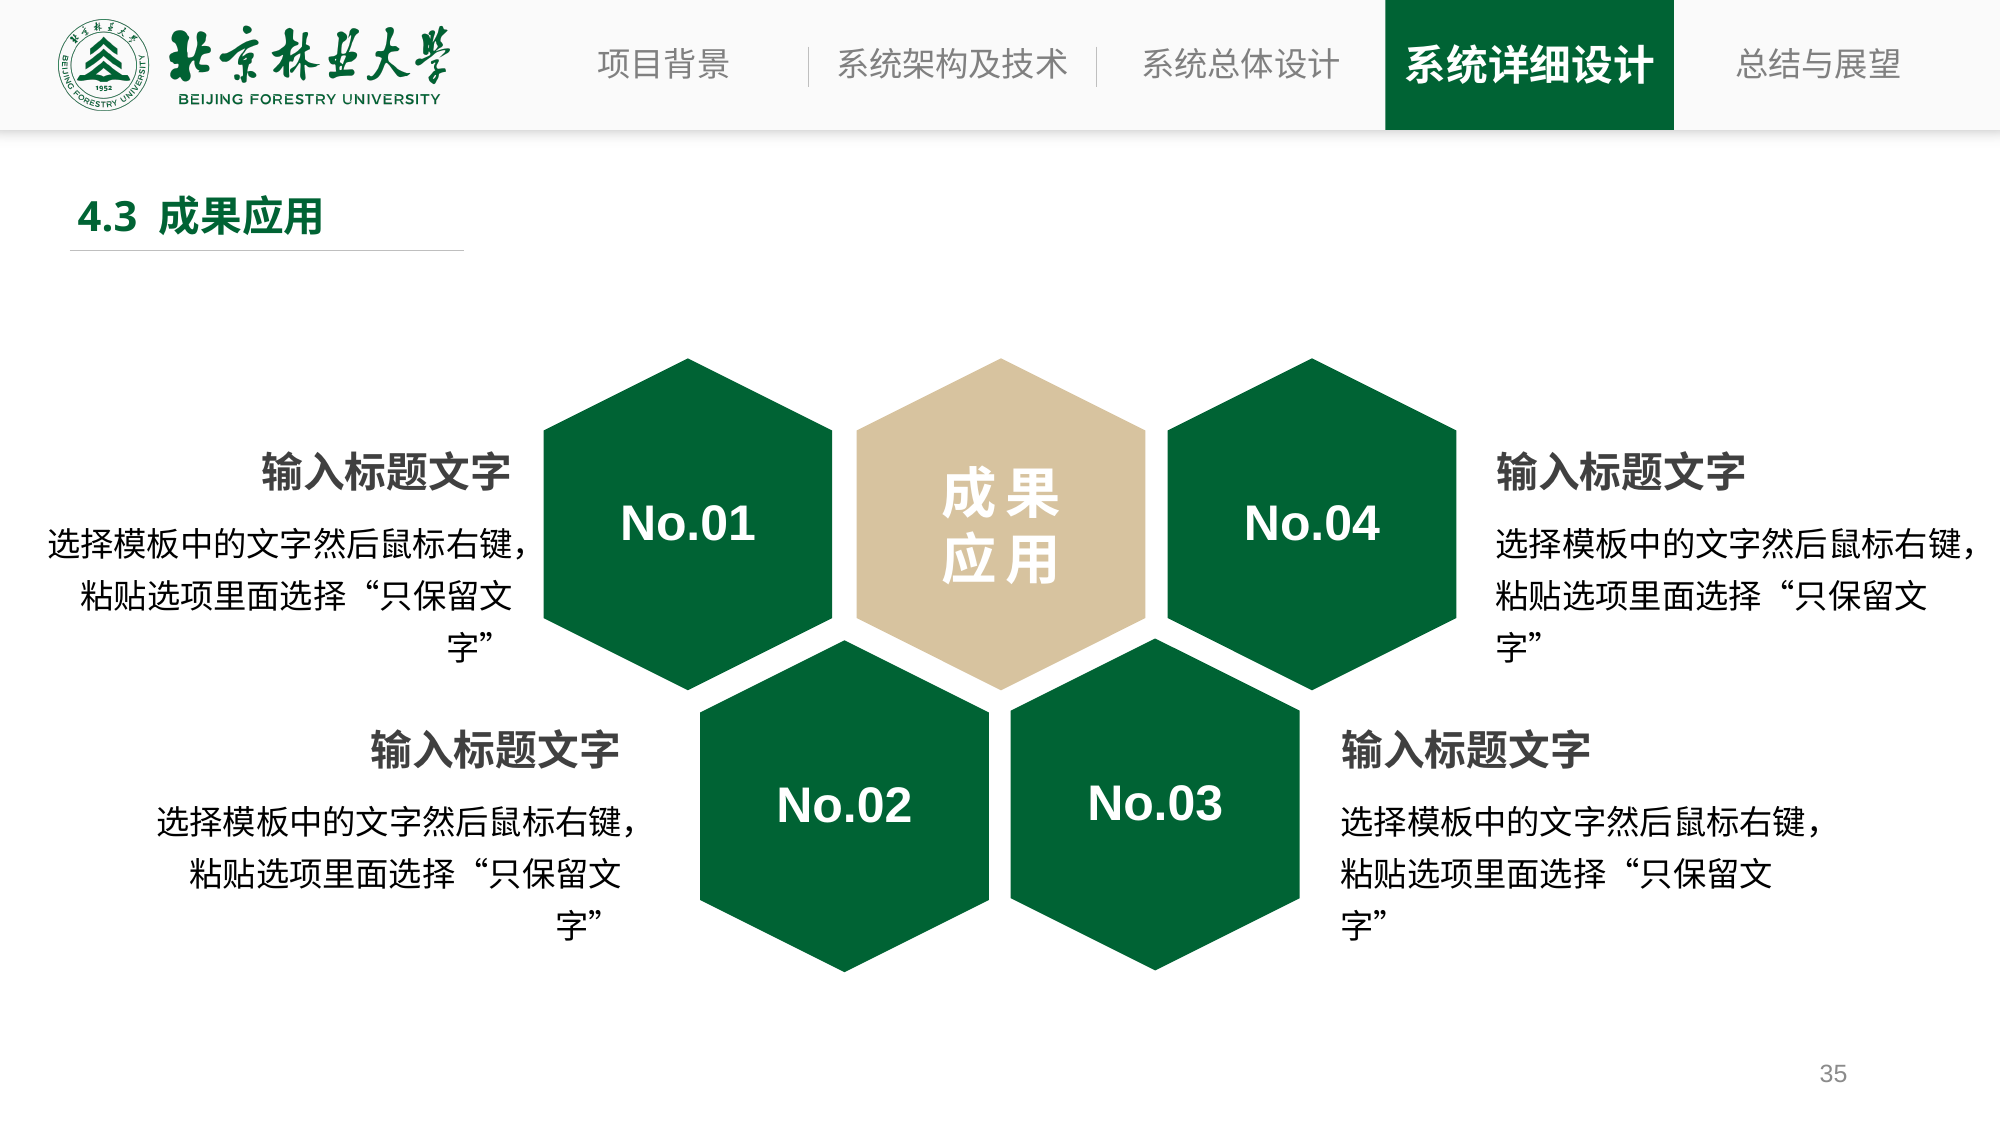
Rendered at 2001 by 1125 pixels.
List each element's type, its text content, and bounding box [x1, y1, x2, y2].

text_box No.02 [699, 639, 990, 974]
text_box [1340, 723, 1814, 889]
text_box 成果 应用 [855, 357, 1147, 692]
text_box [149, 723, 622, 889]
text_box No.01 [542, 357, 834, 692]
slide_number 35 [1412, 1042, 1863, 1103]
text_box 4.3 成果应用 [77, 181, 702, 248]
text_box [1495, 445, 1969, 612]
text_box No.03 [1009, 637, 1301, 972]
picture [0, 0, 2000, 155]
text_box No.04 [1166, 357, 1458, 692]
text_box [40, 445, 513, 612]
